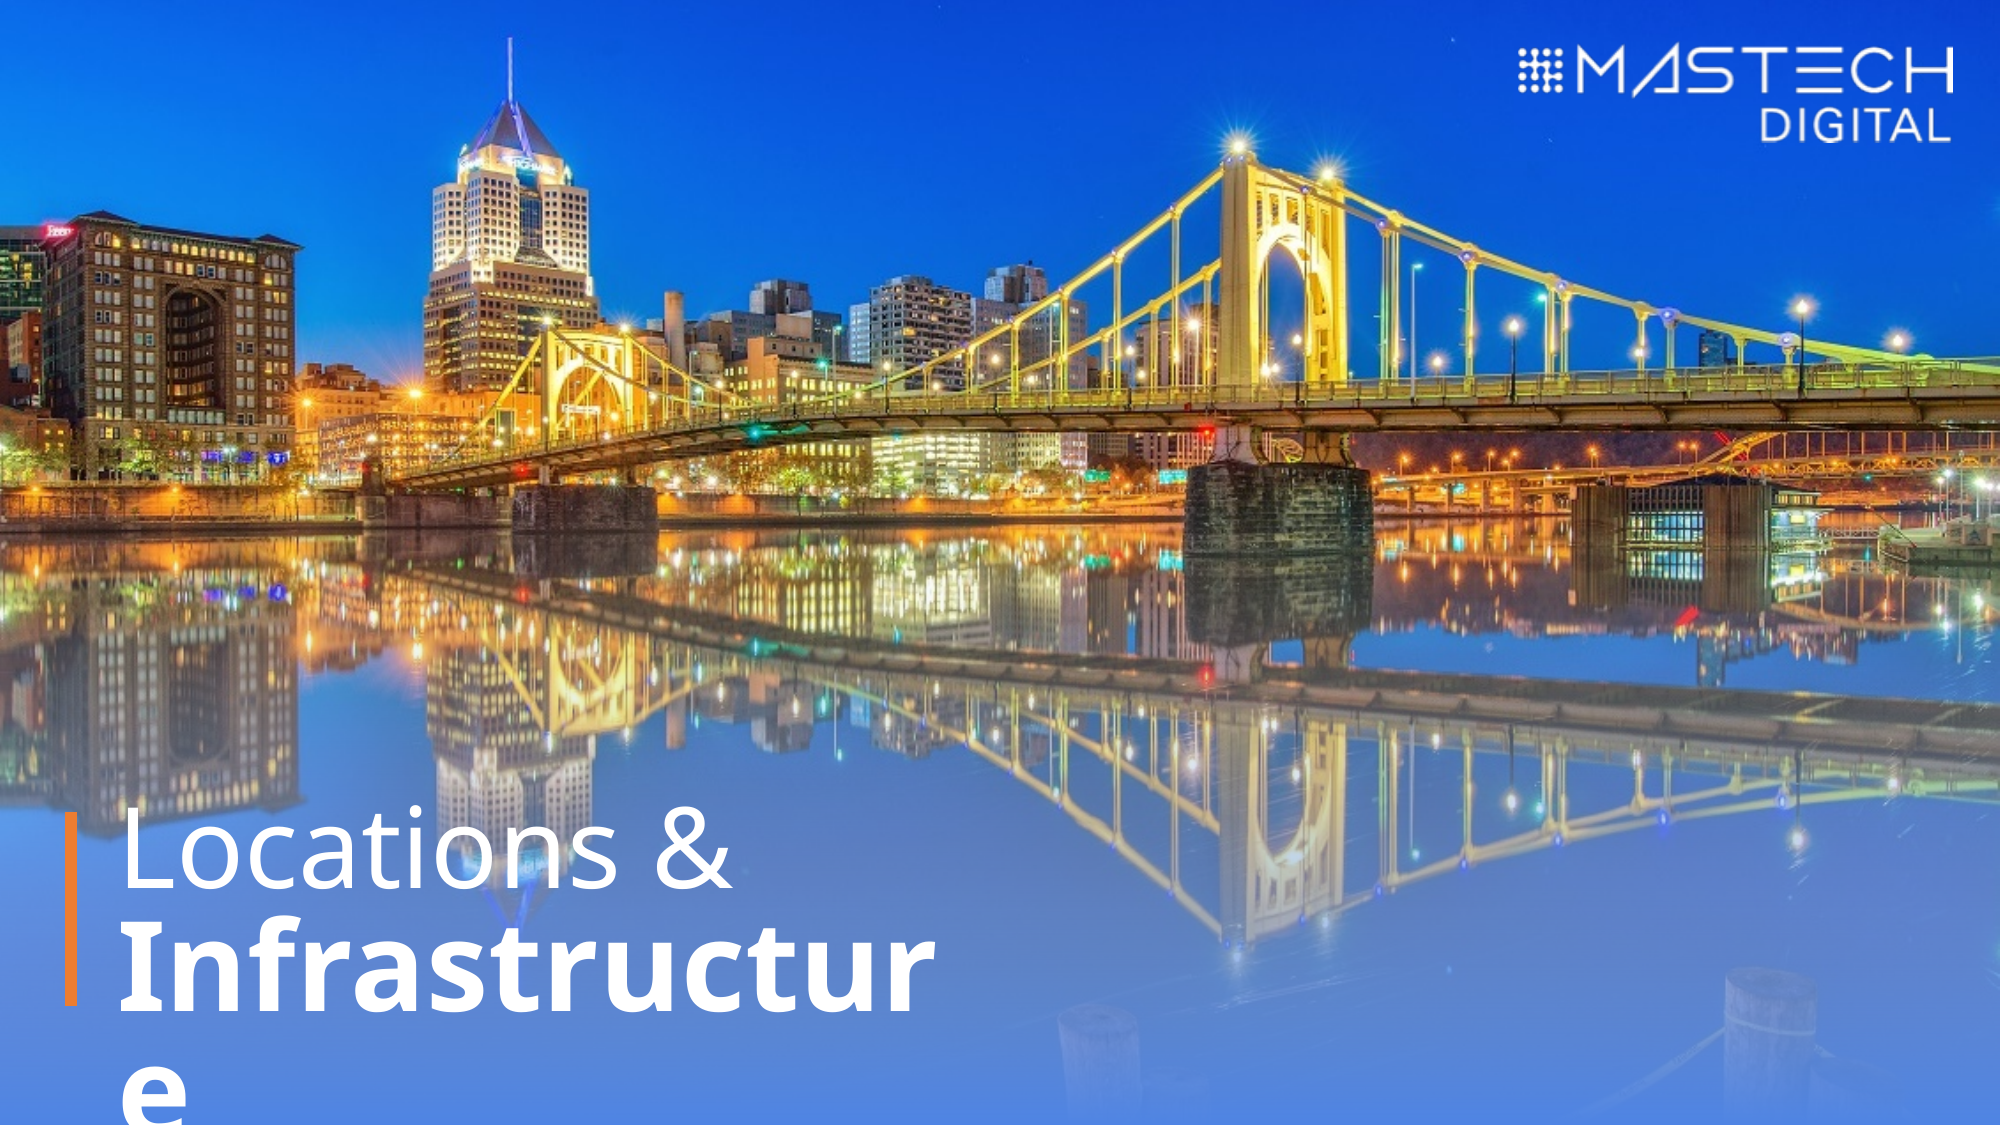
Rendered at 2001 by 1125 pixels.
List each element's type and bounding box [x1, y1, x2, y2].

picture [1518, 41, 1953, 143]
text_box [0, 0, 2000, 1125]
